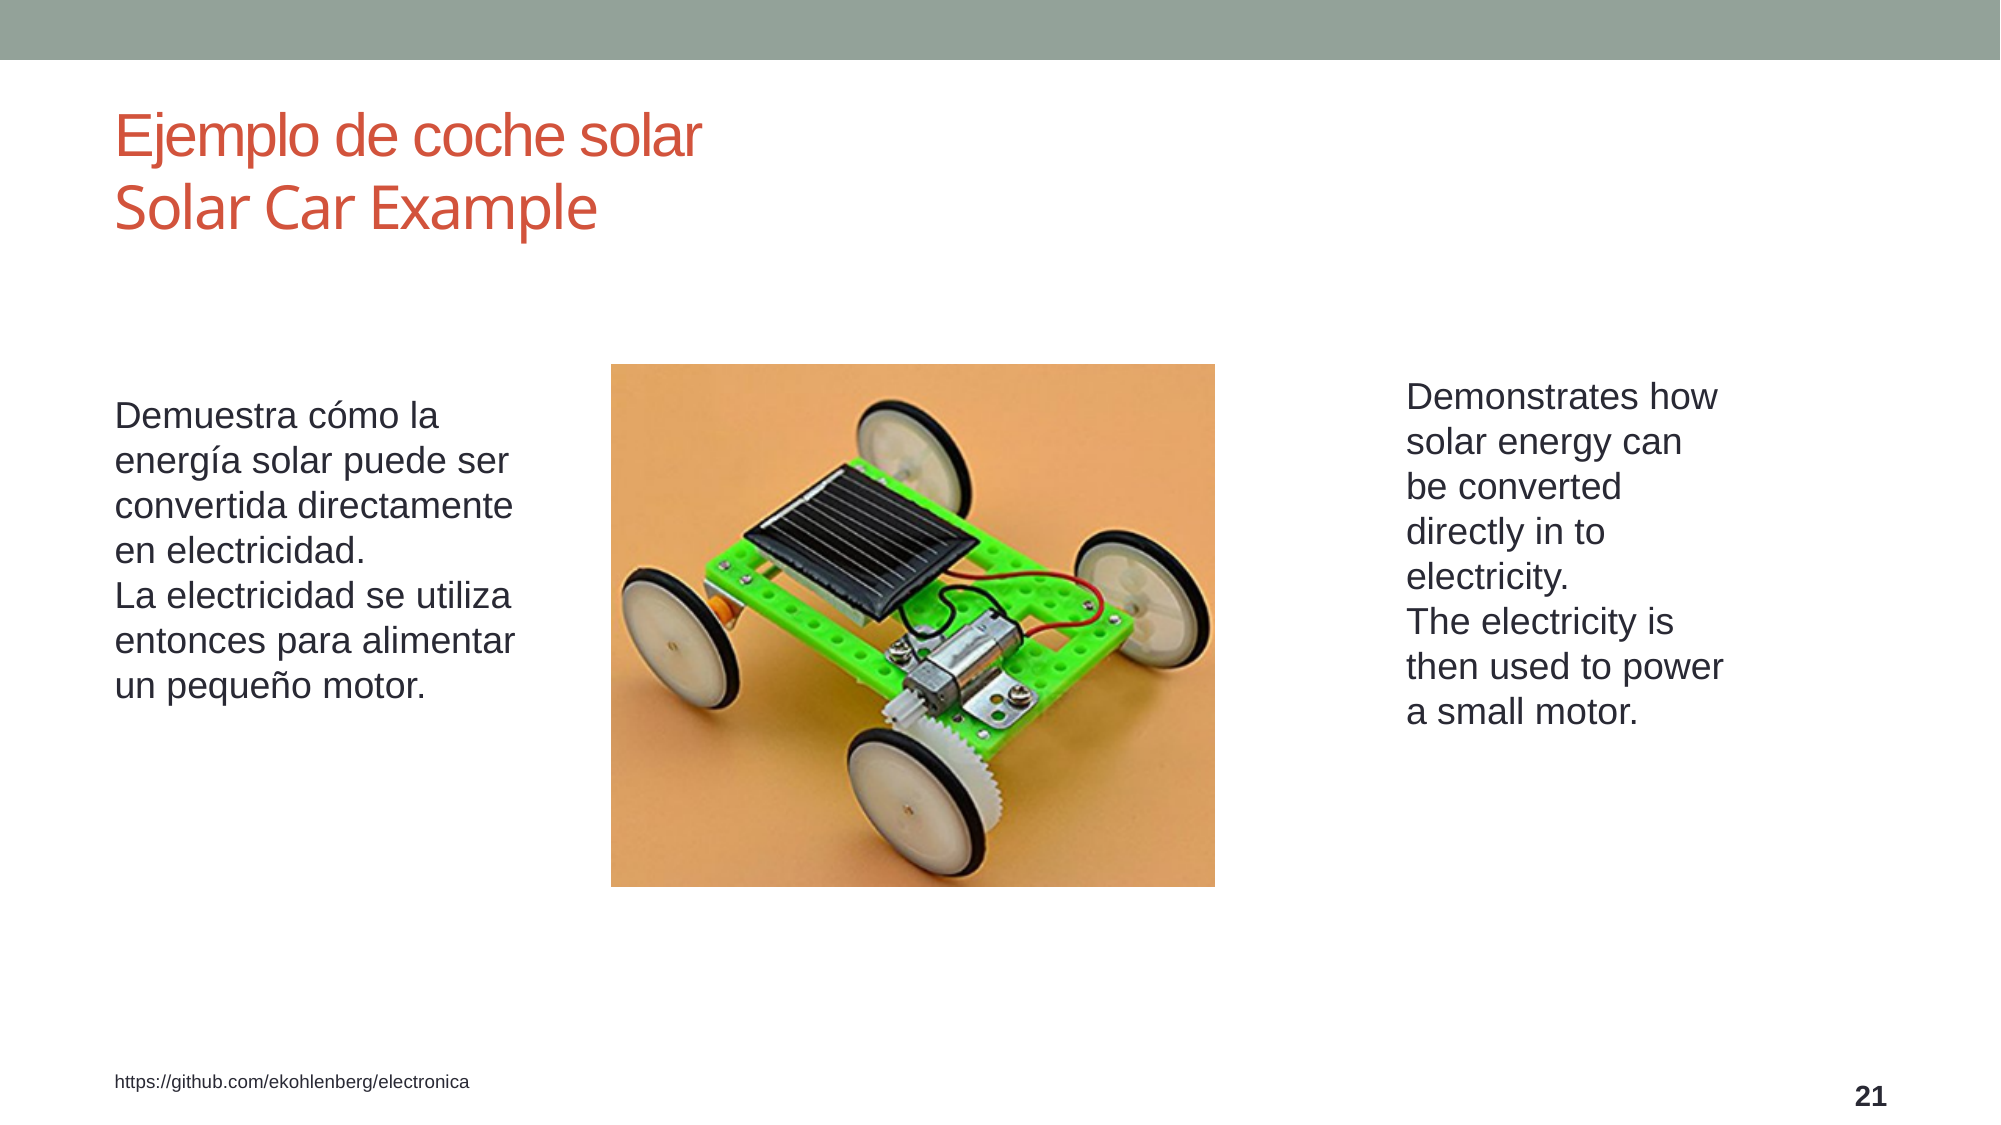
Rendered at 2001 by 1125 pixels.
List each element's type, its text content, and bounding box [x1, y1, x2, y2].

picture [611, 364, 1215, 887]
title Ejemplo de coche solar Solar Car Example [99, 87, 1900, 250]
text_box Demonstrates how solar energy can be converted directly in to electricity. The electricity is then used to power a small motor. [1391, 364, 1739, 740]
slide_number 21 [1585, 1068, 1903, 1123]
text_box Demuestra cómo la energía solar puede ser convertida directamente en electricidad. La electricidad se utiliza entonces para alimentar un pequeño motor. [99, 384, 550, 714]
